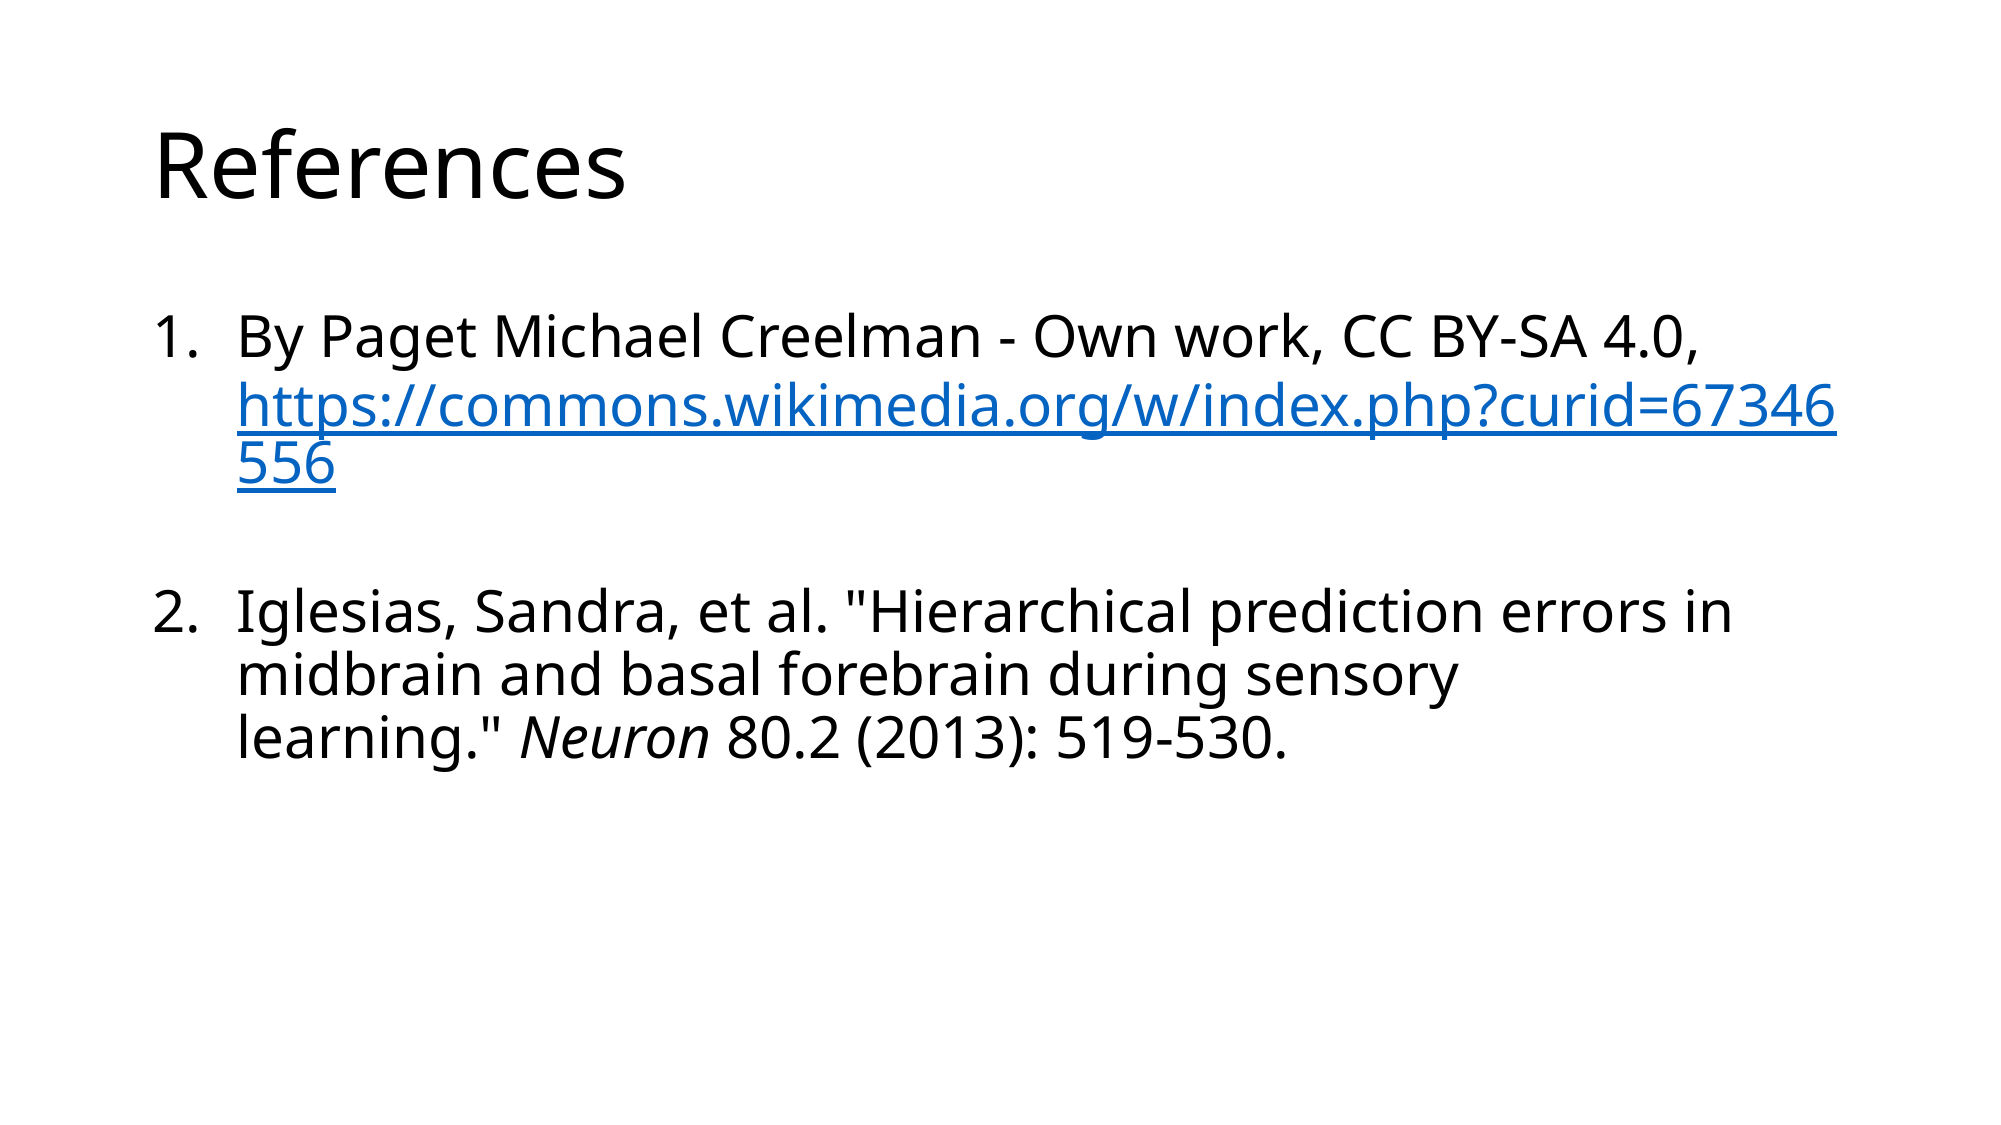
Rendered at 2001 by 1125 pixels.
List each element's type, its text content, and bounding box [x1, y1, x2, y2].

title References [137, 59, 1863, 278]
list By Paget Michael Creelman - Own work, CC BY-SA 4.0, https://commons.wikimedia.org/w/index.php?curid=67346556 Iglesias, Sandra, et al. "Hierarchical prediction errors in midbrain and basal forebrain during sensory learning." Neuron 80.2 (2013): 519-530. [137, 299, 1863, 1014]
